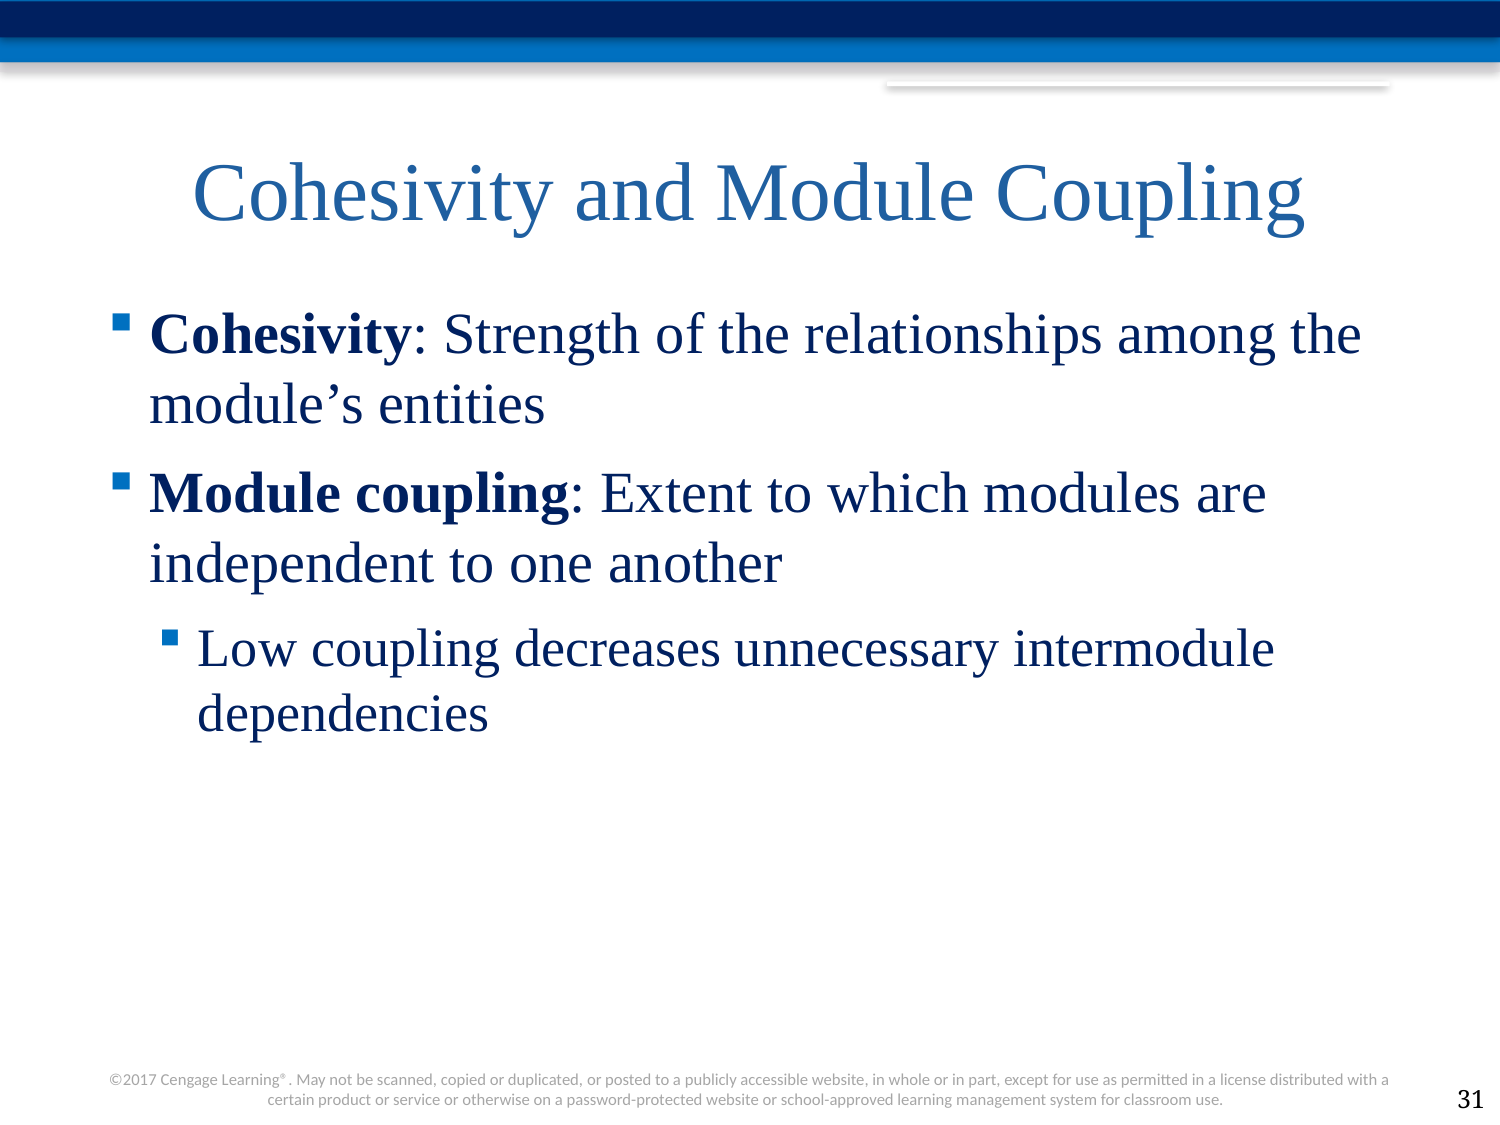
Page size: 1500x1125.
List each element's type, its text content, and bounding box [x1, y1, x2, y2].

list Cohesivity: Strength of the relationships among the module’s entities Module coupling: Extent to which modules are independent to one another Low coupling decreases unnecessary intermodule dependencies [75, 287, 1425, 1025]
title Cohesivity and Module Coupling [75, 99, 1425, 275]
slide_number 31 [1425, 1074, 1500, 1125]
